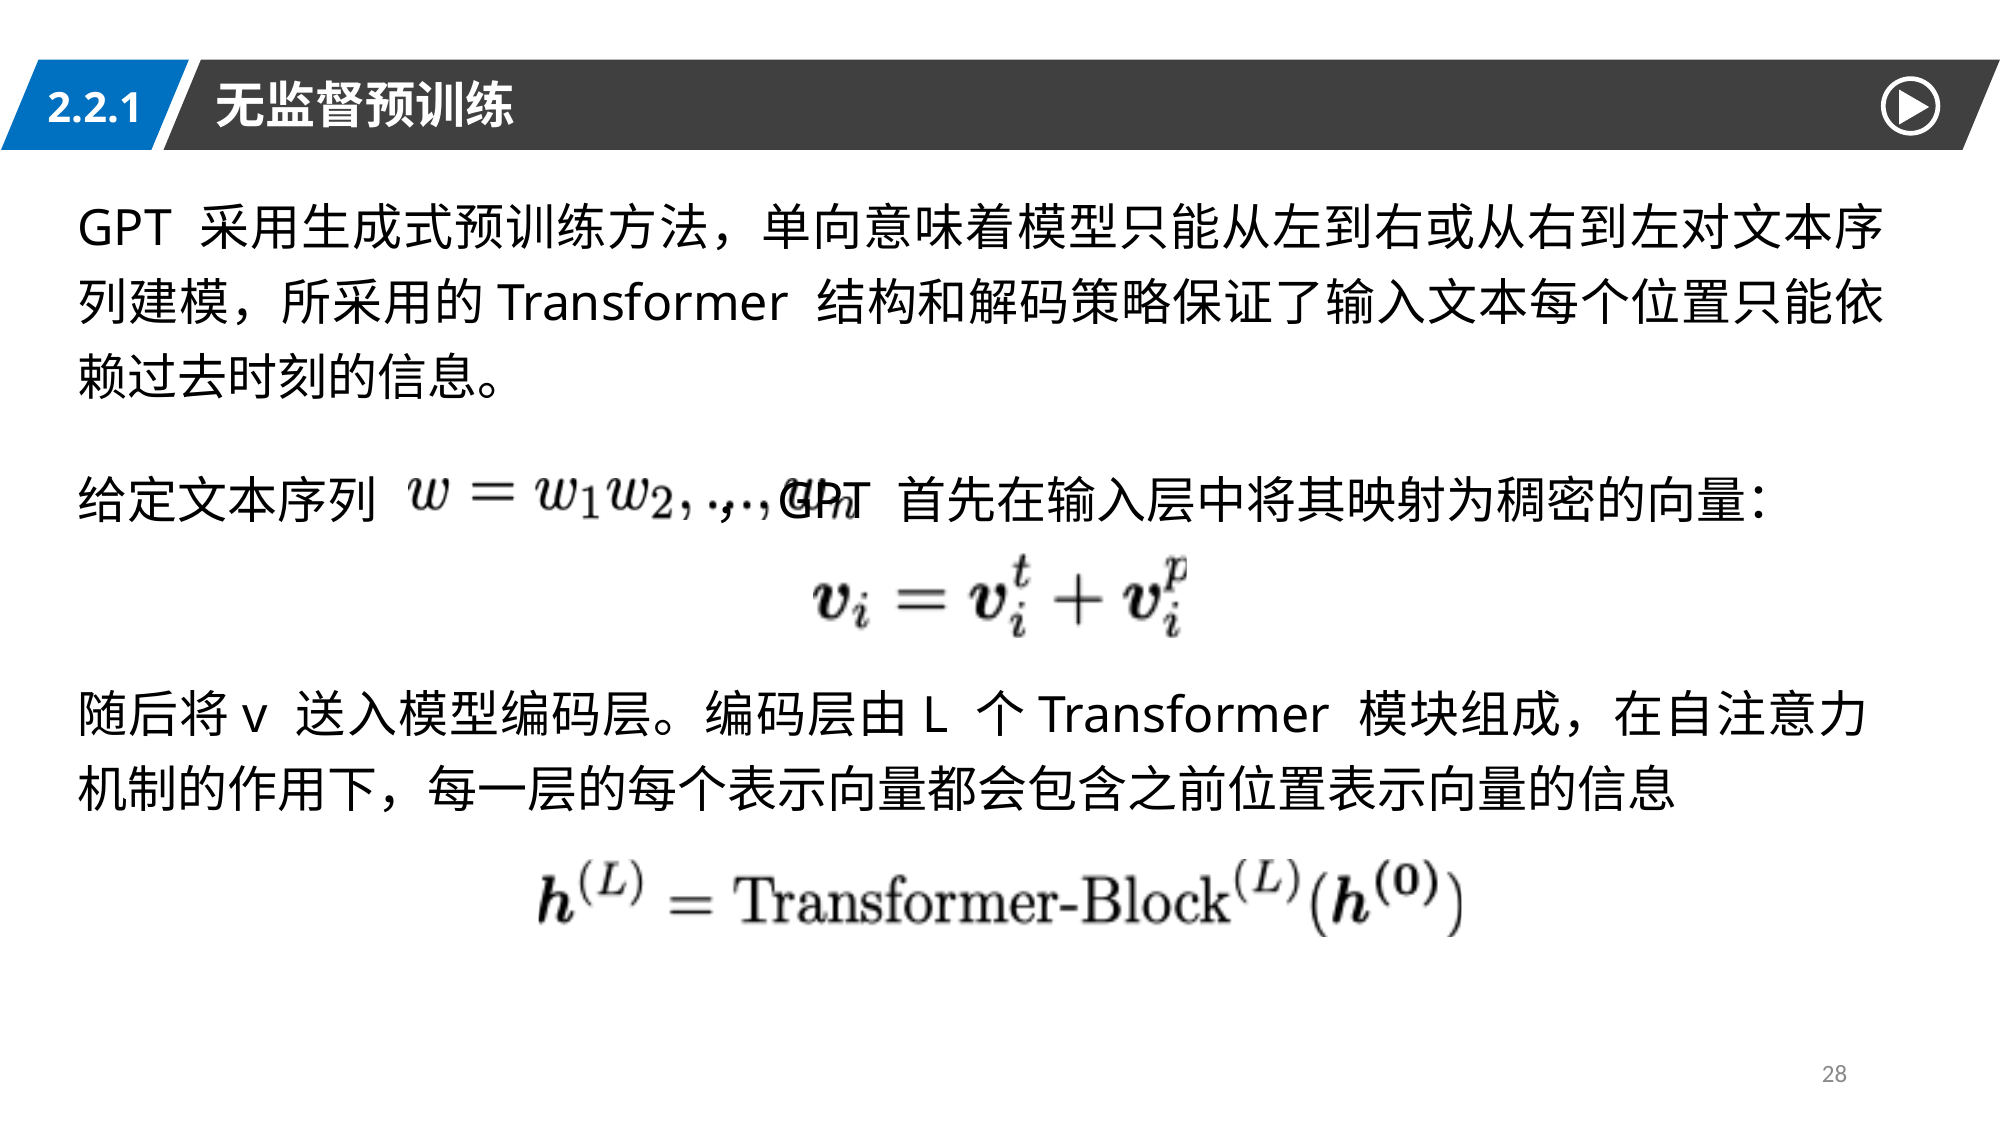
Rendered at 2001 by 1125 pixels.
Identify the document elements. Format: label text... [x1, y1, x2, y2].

text_box 给定文本序列 ，GPT 首先在输入层中将其映射为稠密的向量： [62, 446, 1900, 536]
picture [812, 553, 1187, 638]
text_box [1, 89, 157, 150]
text_box [163, 59, 2000, 150]
slide_number 28 [1412, 1042, 1863, 1103]
picture [407, 478, 855, 520]
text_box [1883, 78, 1939, 134]
text_box [32, 59, 189, 120]
text_box 随后将v 送入模型编码层。编码层由L 个Transformer 模块组成，在自注意力机制的作用下，每一层的每个表示向量都会包含之前位置表示向量的信息 [62, 660, 1884, 826]
text_box GPT 采用生成式预训练方法，单向意味着模型只能从左到右或从右到左对文本序列建模，所采用的Transformer 结构和解码策略保证了输入文本每个位置只能依赖过去时刻的信息。 [62, 173, 1900, 413]
text_box 2.2.1 [26, 73, 164, 138]
text_box 无监督预训练 [200, 66, 531, 142]
picture [538, 859, 1462, 937]
